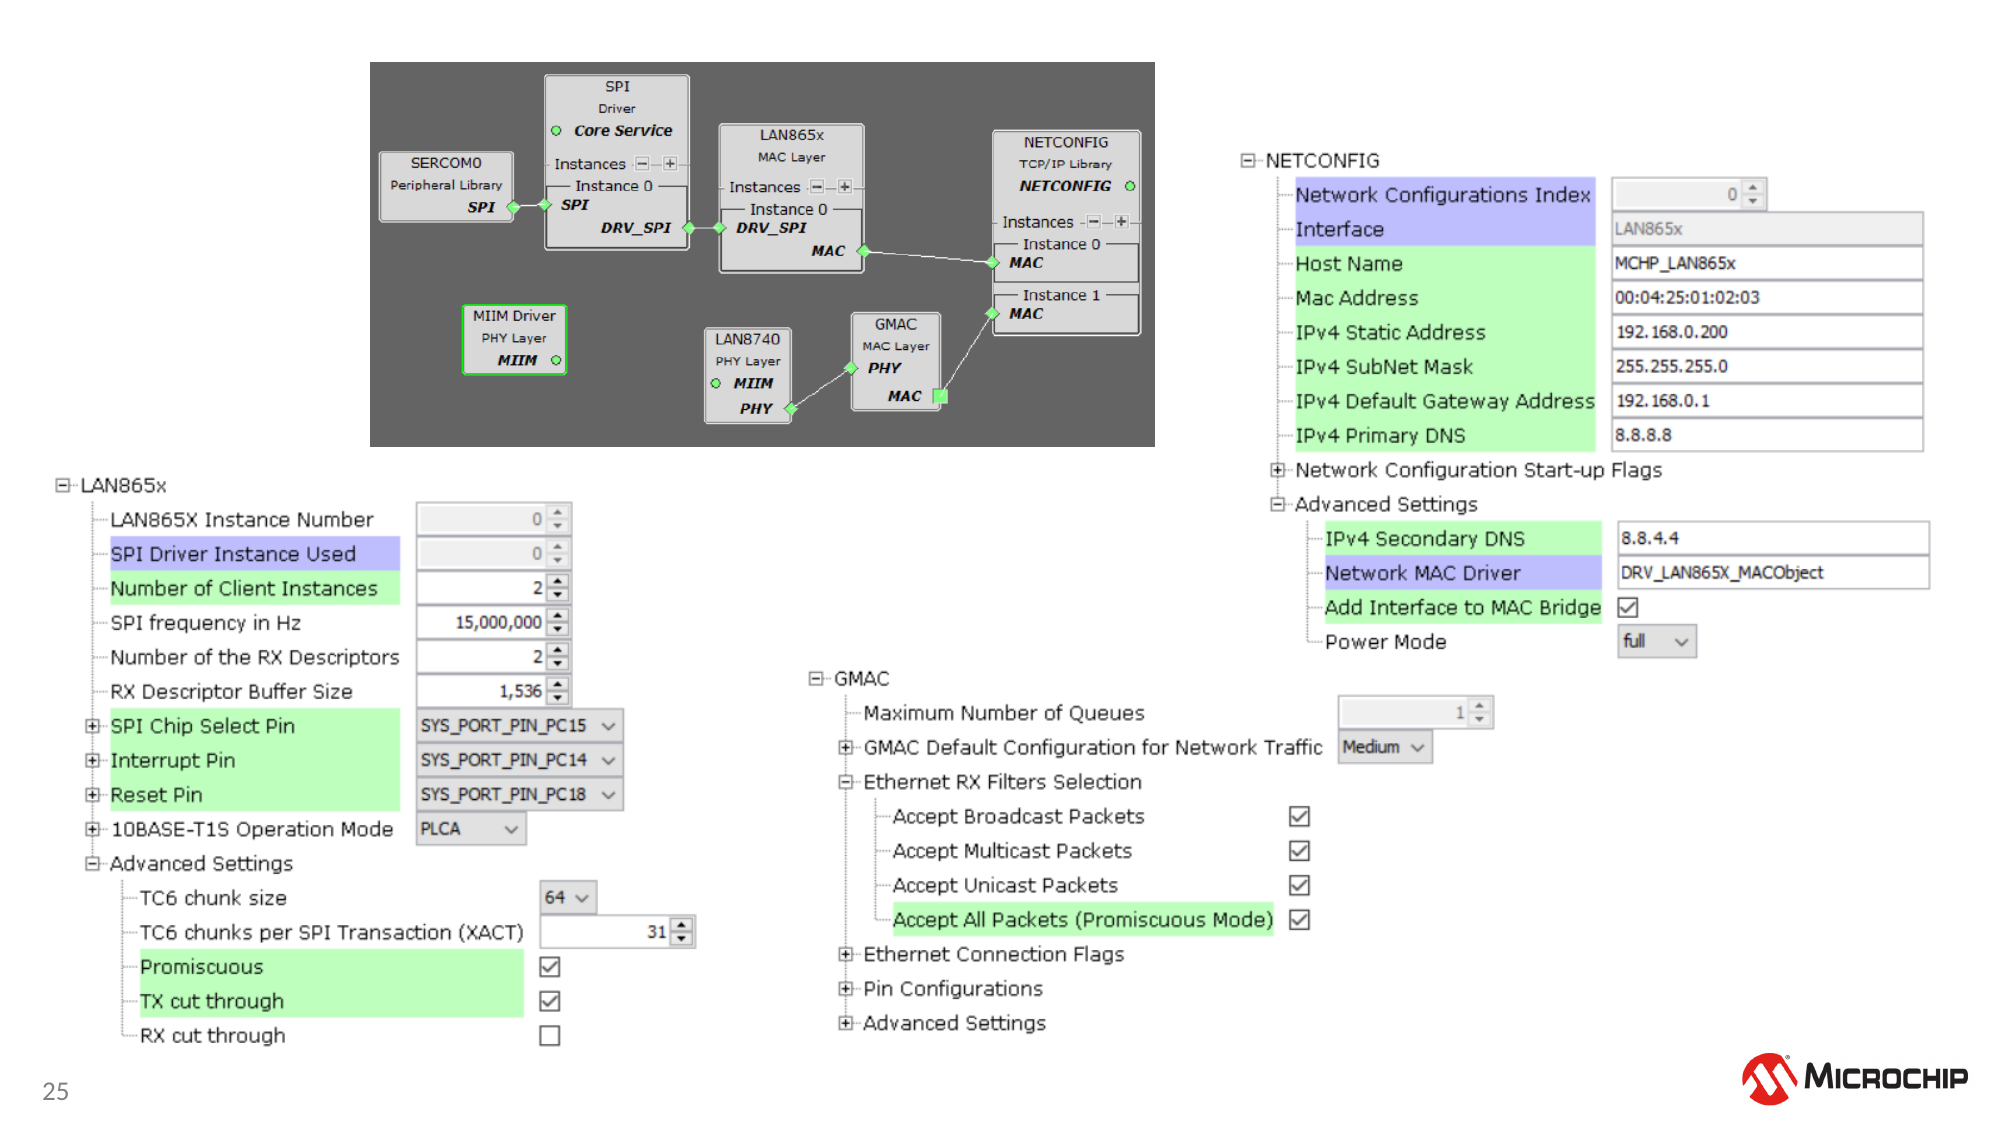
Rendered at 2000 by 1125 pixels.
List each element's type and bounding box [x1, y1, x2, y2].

picture [805, 148, 1947, 1049]
picture [369, 61, 1156, 447]
picture [1736, 1049, 1974, 1109]
picture [53, 470, 707, 1064]
